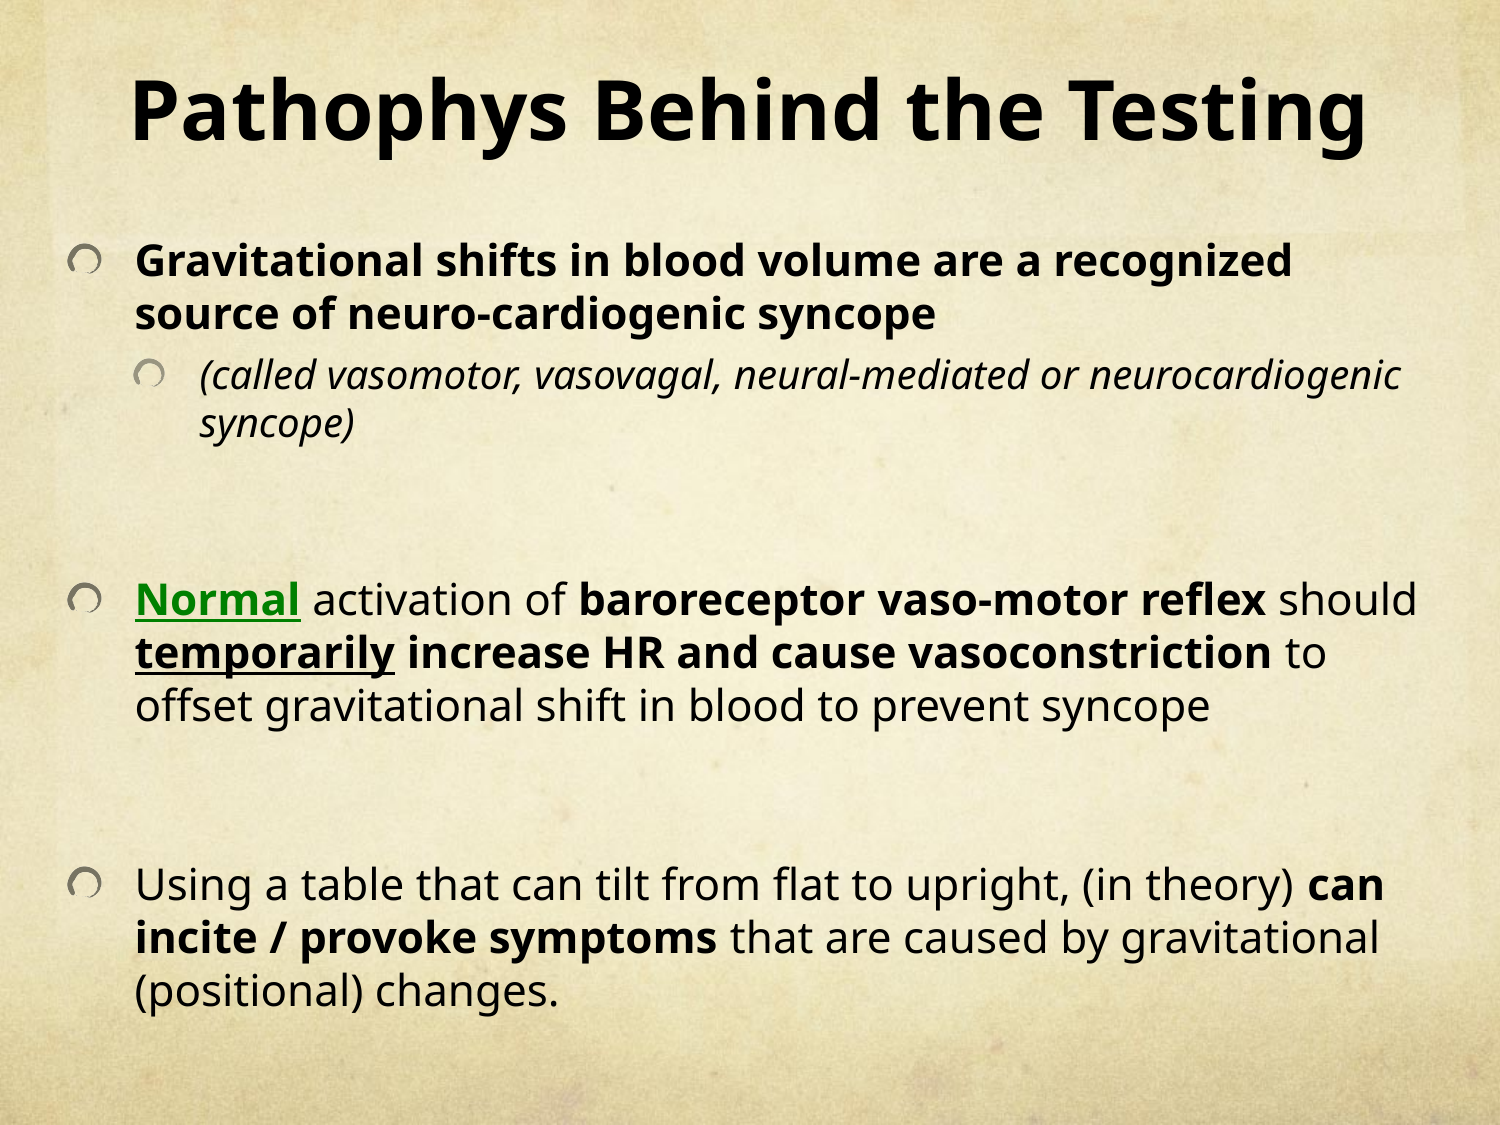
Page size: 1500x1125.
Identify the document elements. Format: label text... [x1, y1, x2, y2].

list Gravitational shifts in blood volume are a recognized source of neuro-cardiogenic syncope (called vasomotor, vasovagal, neural-mediated or neurocardiogenic syncope) Normal activation of baroreceptor vaso-motor reflex should temporarily increase HR and cause vasoconstriction to offset gravitational shift in blood to prevent syncope Using a table that can tilt from flat to upright, (in theory) can incite / provoke symptoms that are caused by gravitational (positional) changes. [52, 224, 1447, 1071]
picture [0, 0, 1500, 1125]
title Pathophys Behind the Testing [52, 35, 1447, 179]
